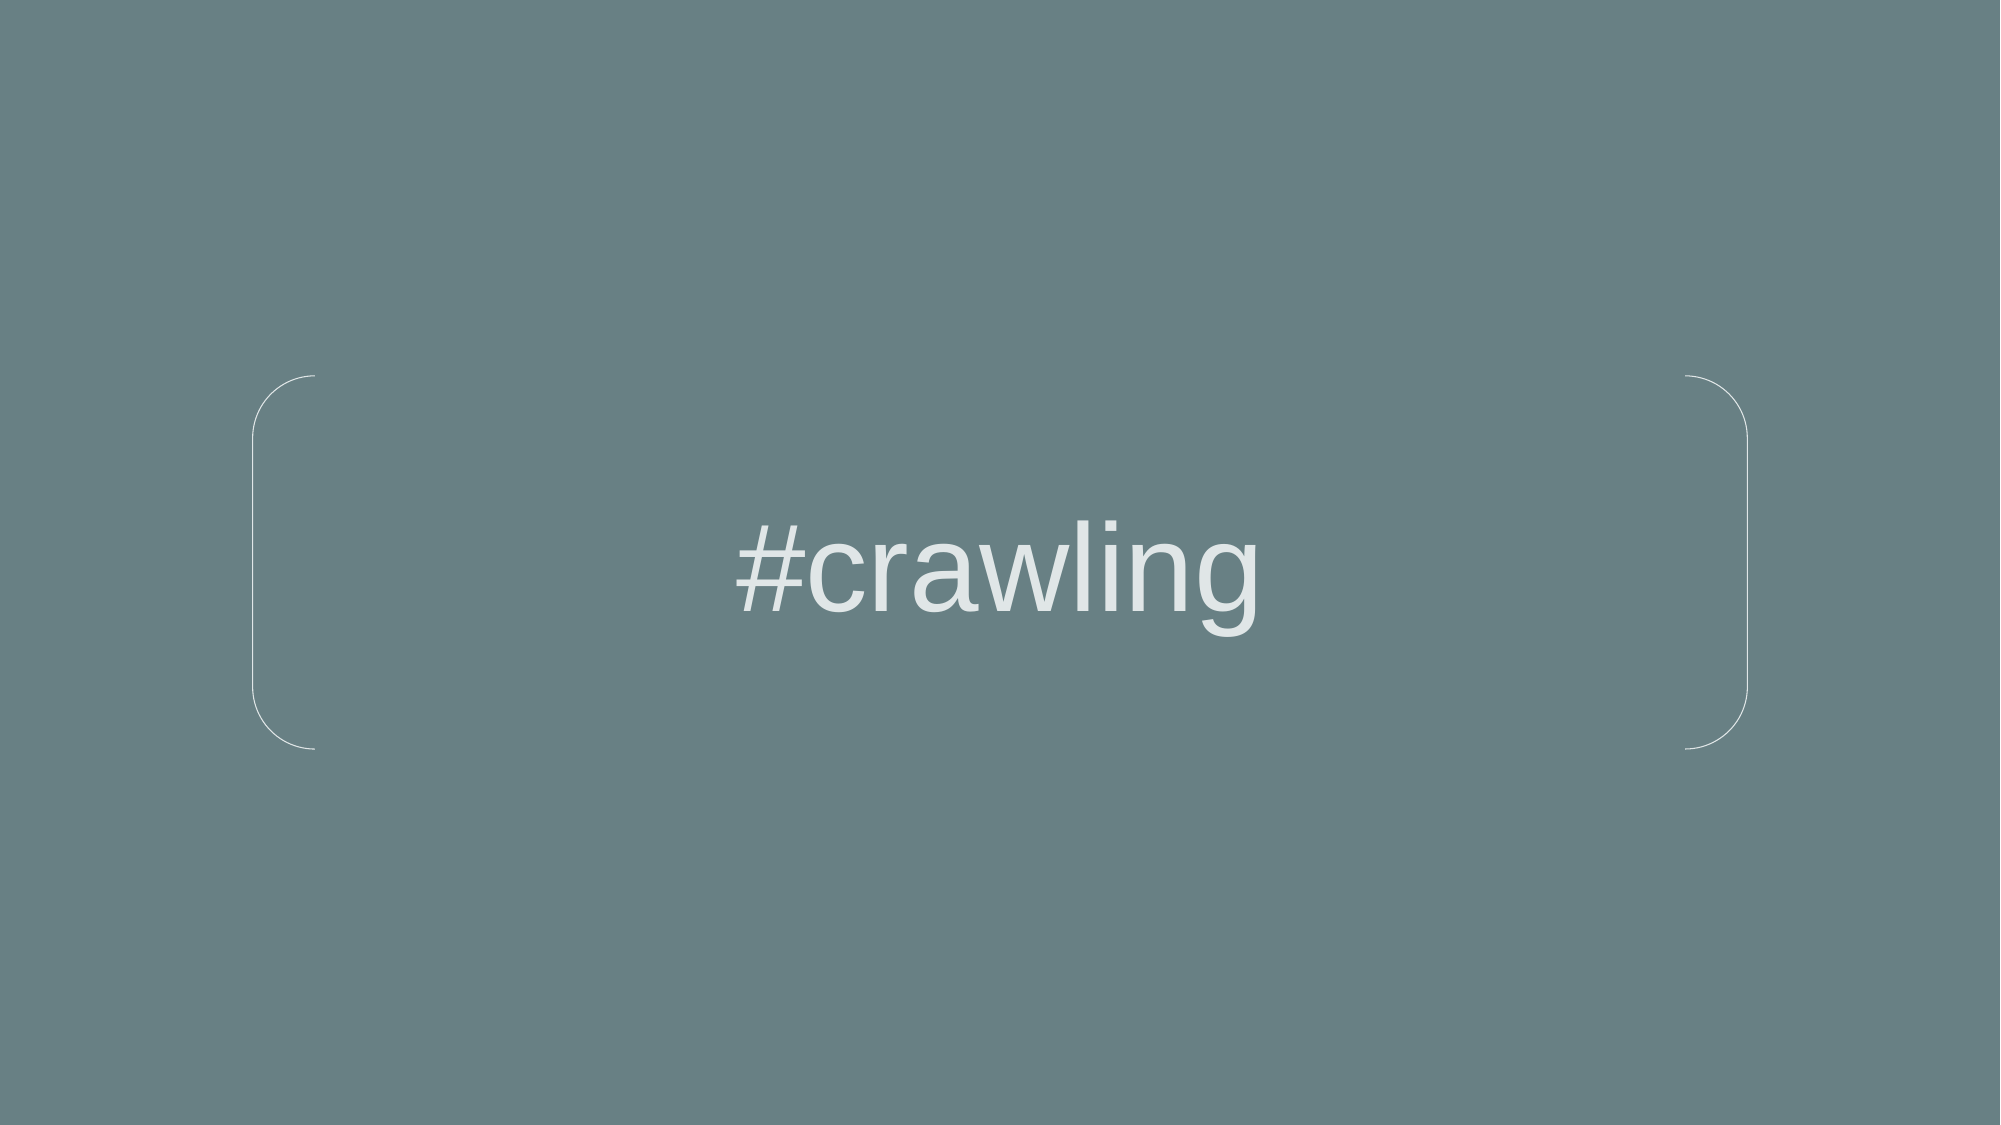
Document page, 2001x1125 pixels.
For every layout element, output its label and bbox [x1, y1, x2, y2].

text_box [252, 375, 1748, 750]
